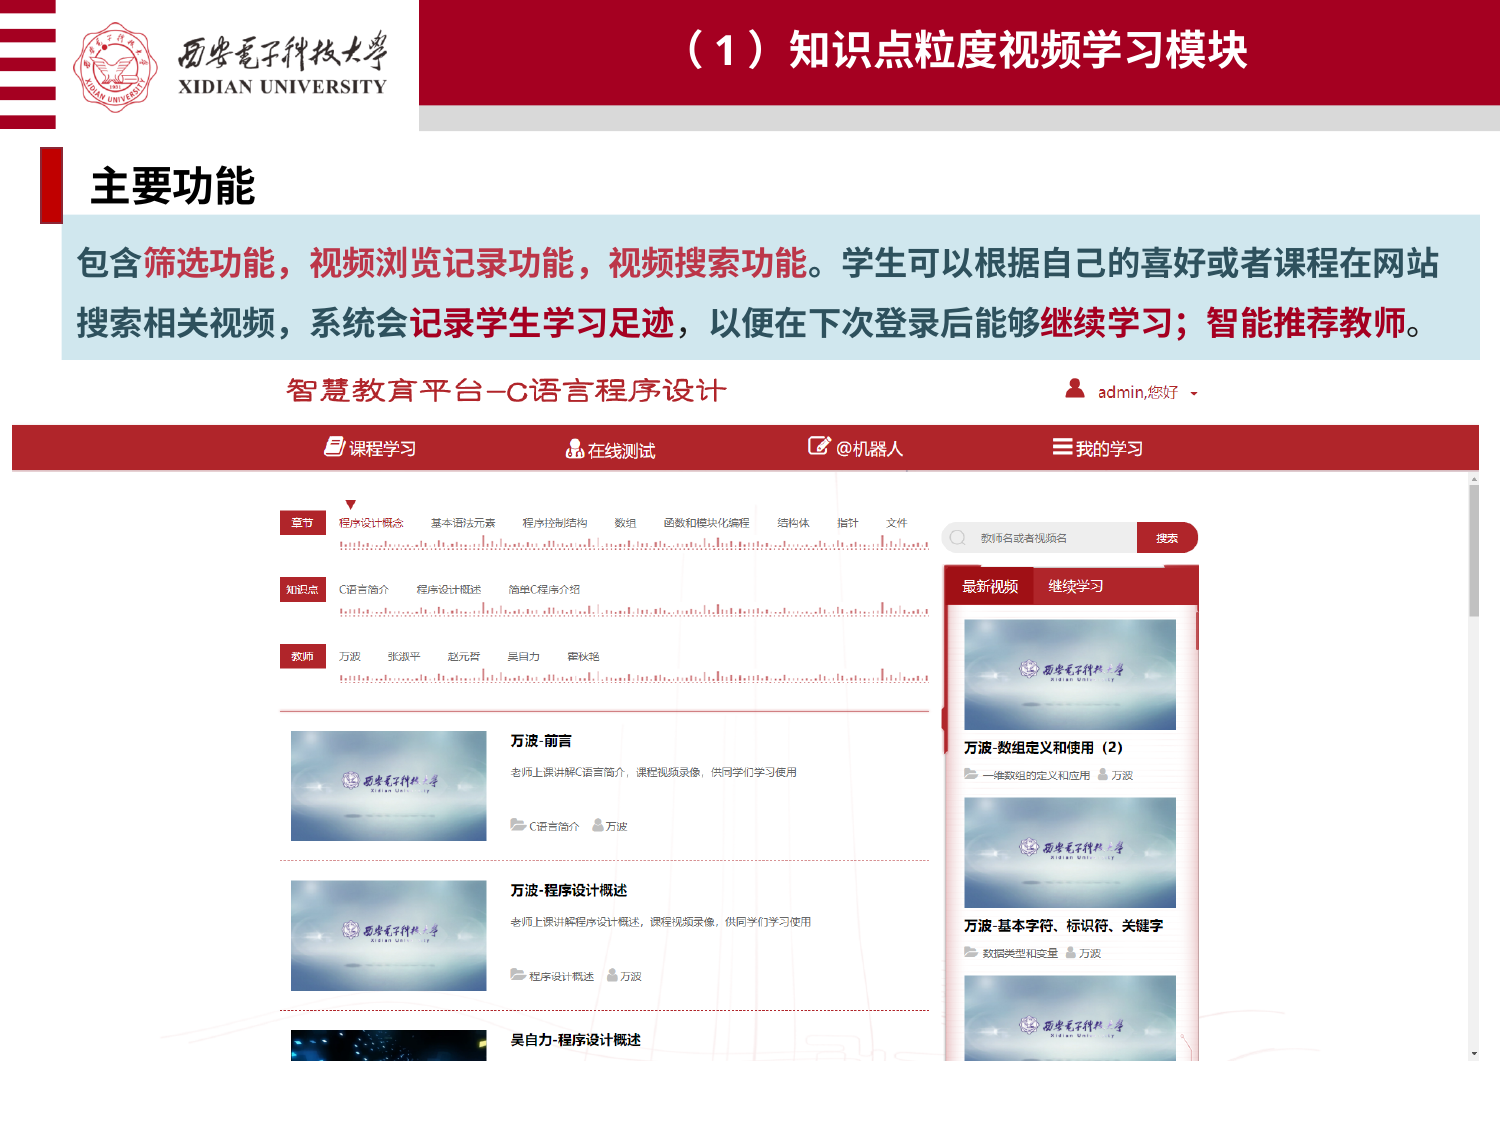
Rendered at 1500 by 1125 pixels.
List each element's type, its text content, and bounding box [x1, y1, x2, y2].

picture [73, 22, 387, 113]
text_box （1）知识点粒度视频学习模块 [636, 16, 1275, 82]
text_box [40, 147, 63, 224]
picture [12, 359, 1480, 1101]
text_box 包含筛选功能，视频浏览记录功能，视频搜索功能。学生可以根据自己的喜好或者课程在网站搜索相关视频，系统会记录学生学习足迹，以便在下次登录后能够继续学习；智能推荐教师。 [61, 214, 1480, 359]
text_box 主要功能 [74, 151, 1317, 217]
